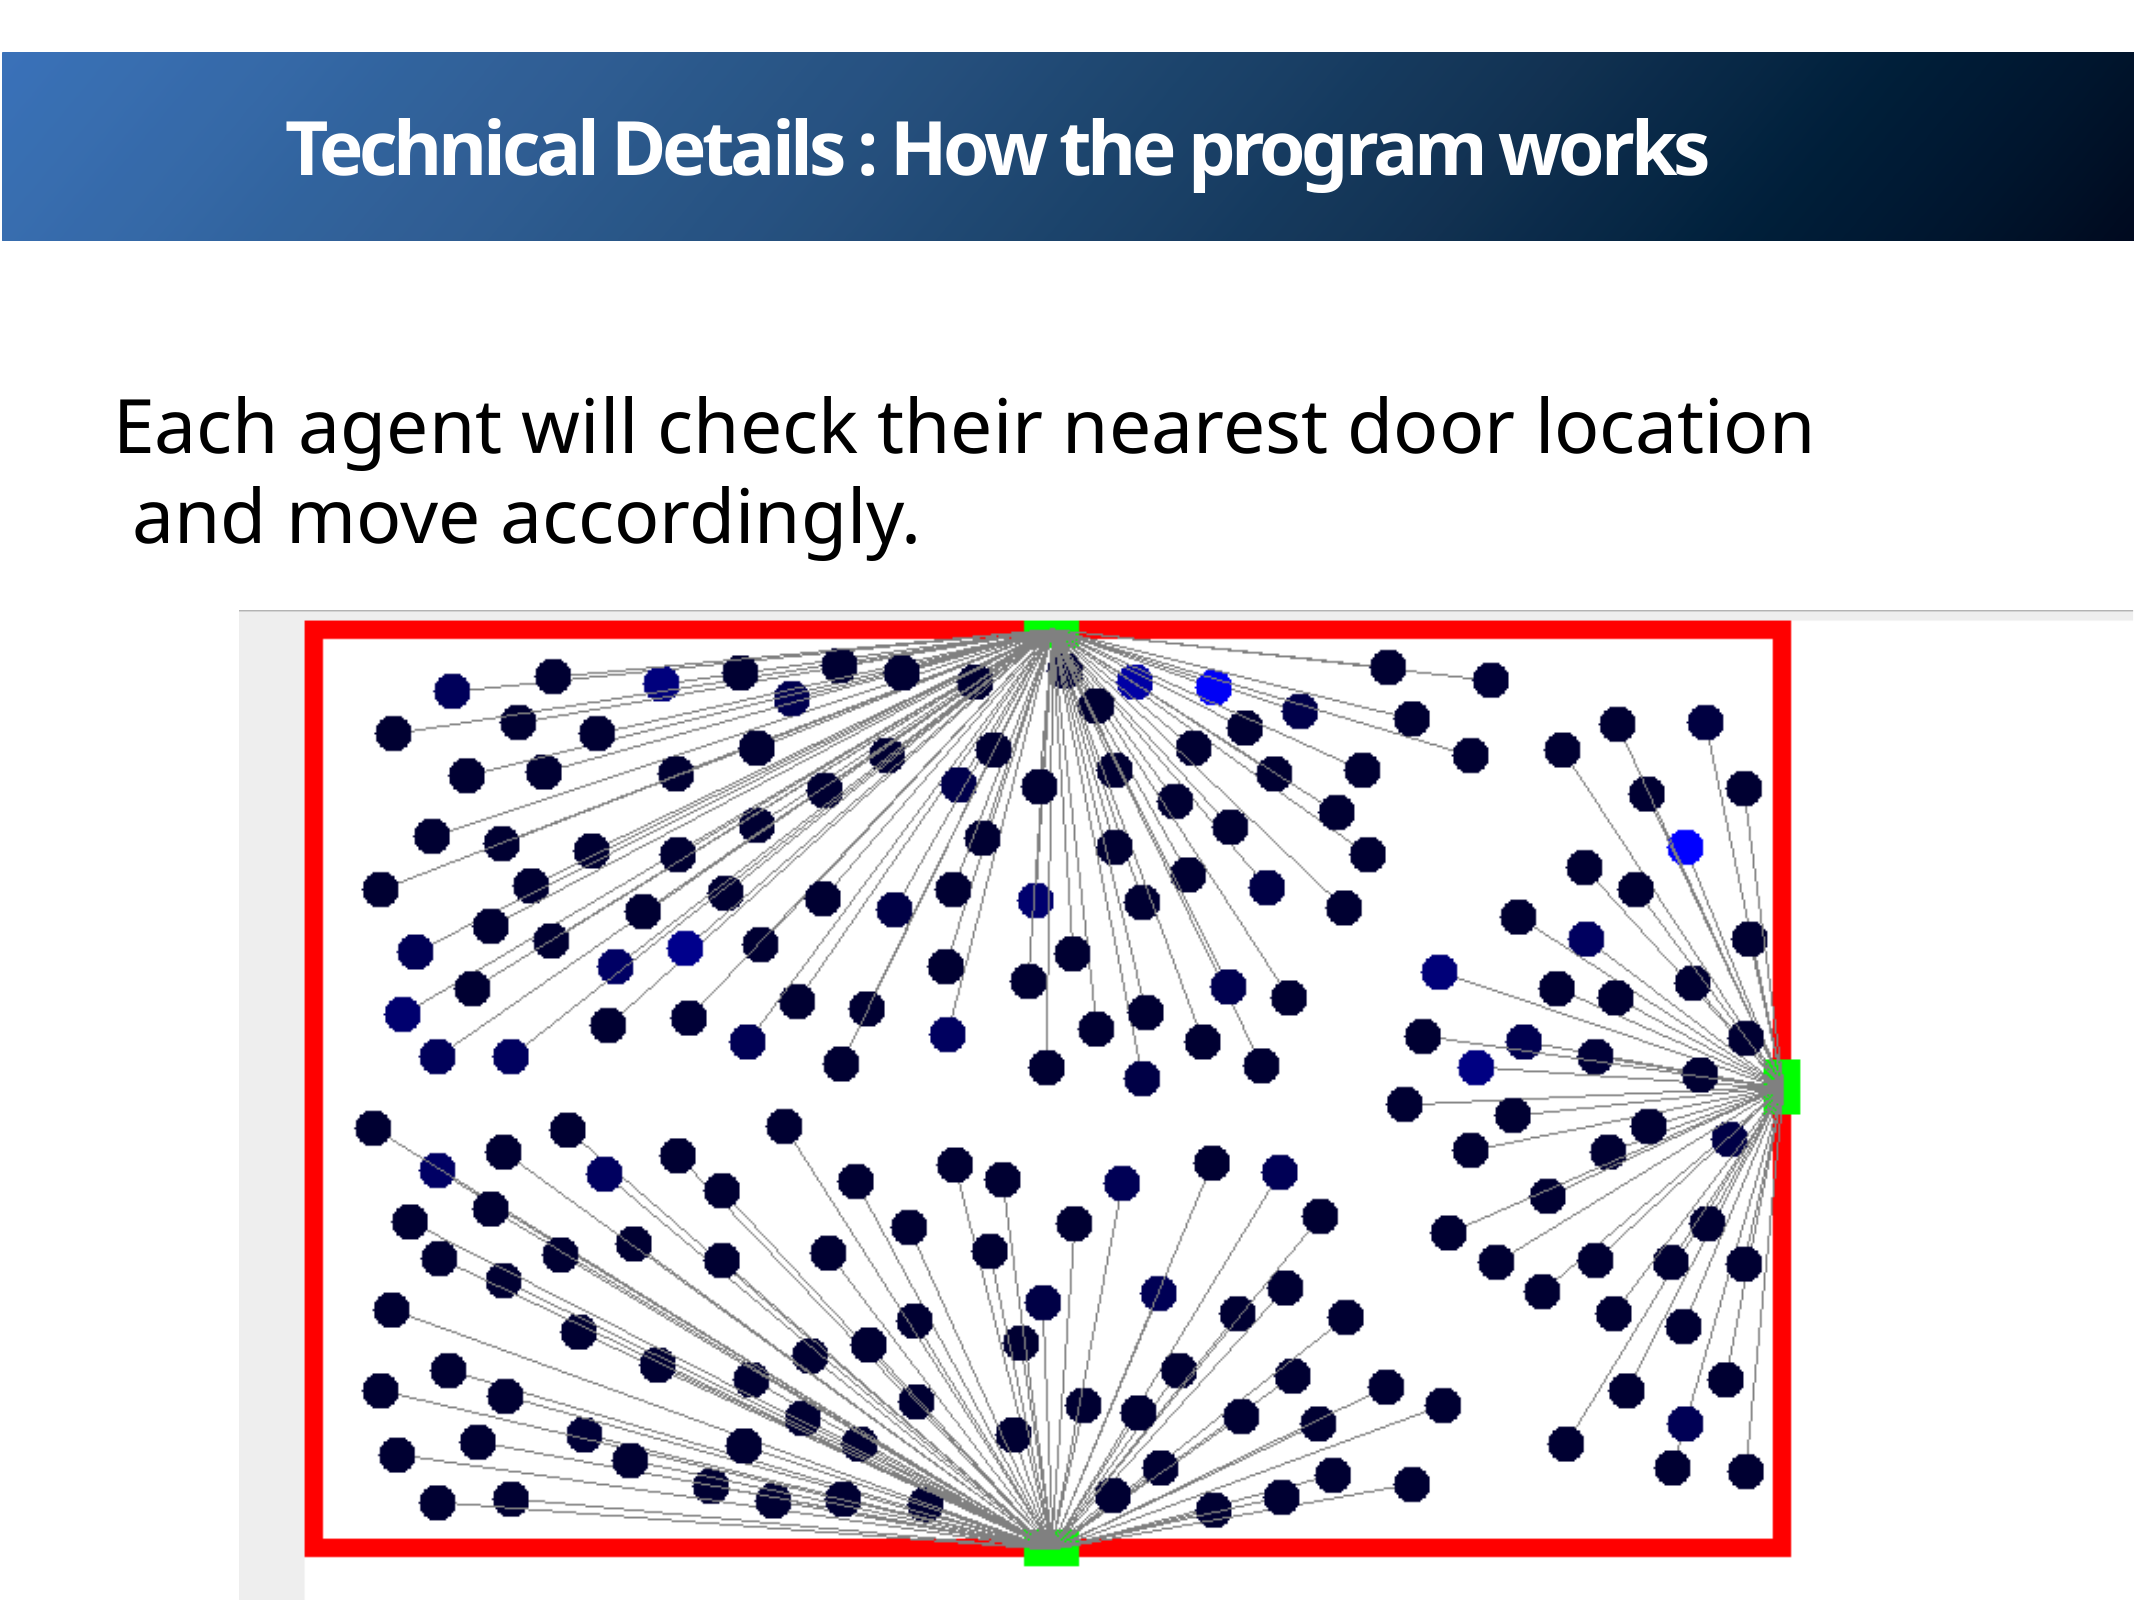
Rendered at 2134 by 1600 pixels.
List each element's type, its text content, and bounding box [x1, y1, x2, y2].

picture [239, 610, 2134, 1600]
text_box [2, 52, 2134, 241]
text_box Each agent will check their nearest door location and move accordingly. [104, 370, 1825, 568]
text_box Technical Details : How the program works [270, 93, 1726, 198]
